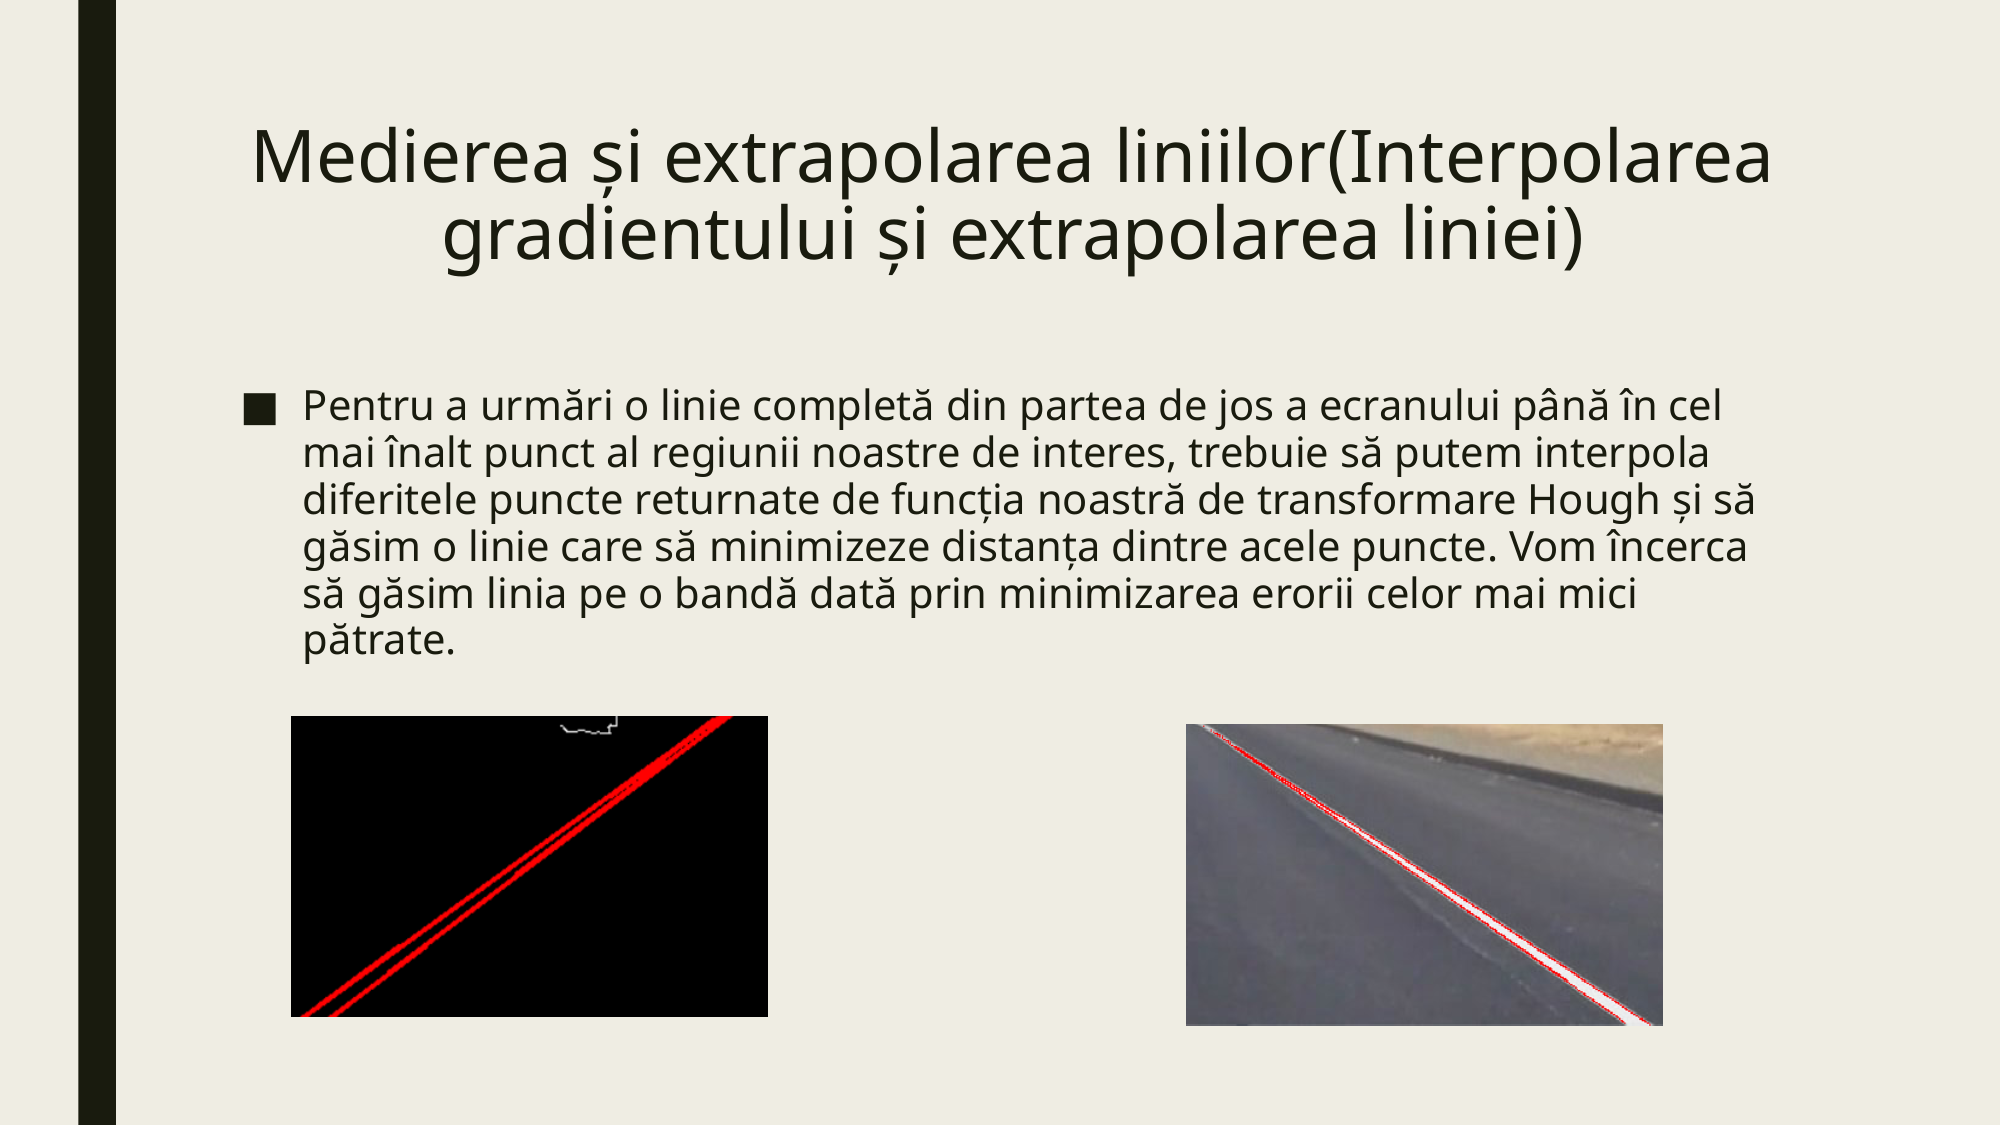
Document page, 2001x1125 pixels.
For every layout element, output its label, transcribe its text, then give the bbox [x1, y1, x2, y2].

picture [1186, 724, 1663, 1026]
picture [291, 716, 768, 1017]
list Pentru a urmări o linie completă din partea de jos a ecranului până în cel mai înalt punct al regiunii noastre de interes, trebuie să putem interpola diferitele puncte returnate de funcția noastră de transformare Hough și să găsim o linie care să minimizeze distanța dintre acele puncte. Vom încerca să găsim linia pe o bandă dată prin minimizarea erorii celor mai mici pătrate. [225, 375, 1800, 963]
title Medierea și extrapolarea liniilor(Interpolarea gradientului și extrapolarea liniei) [225, 112, 1800, 357]
